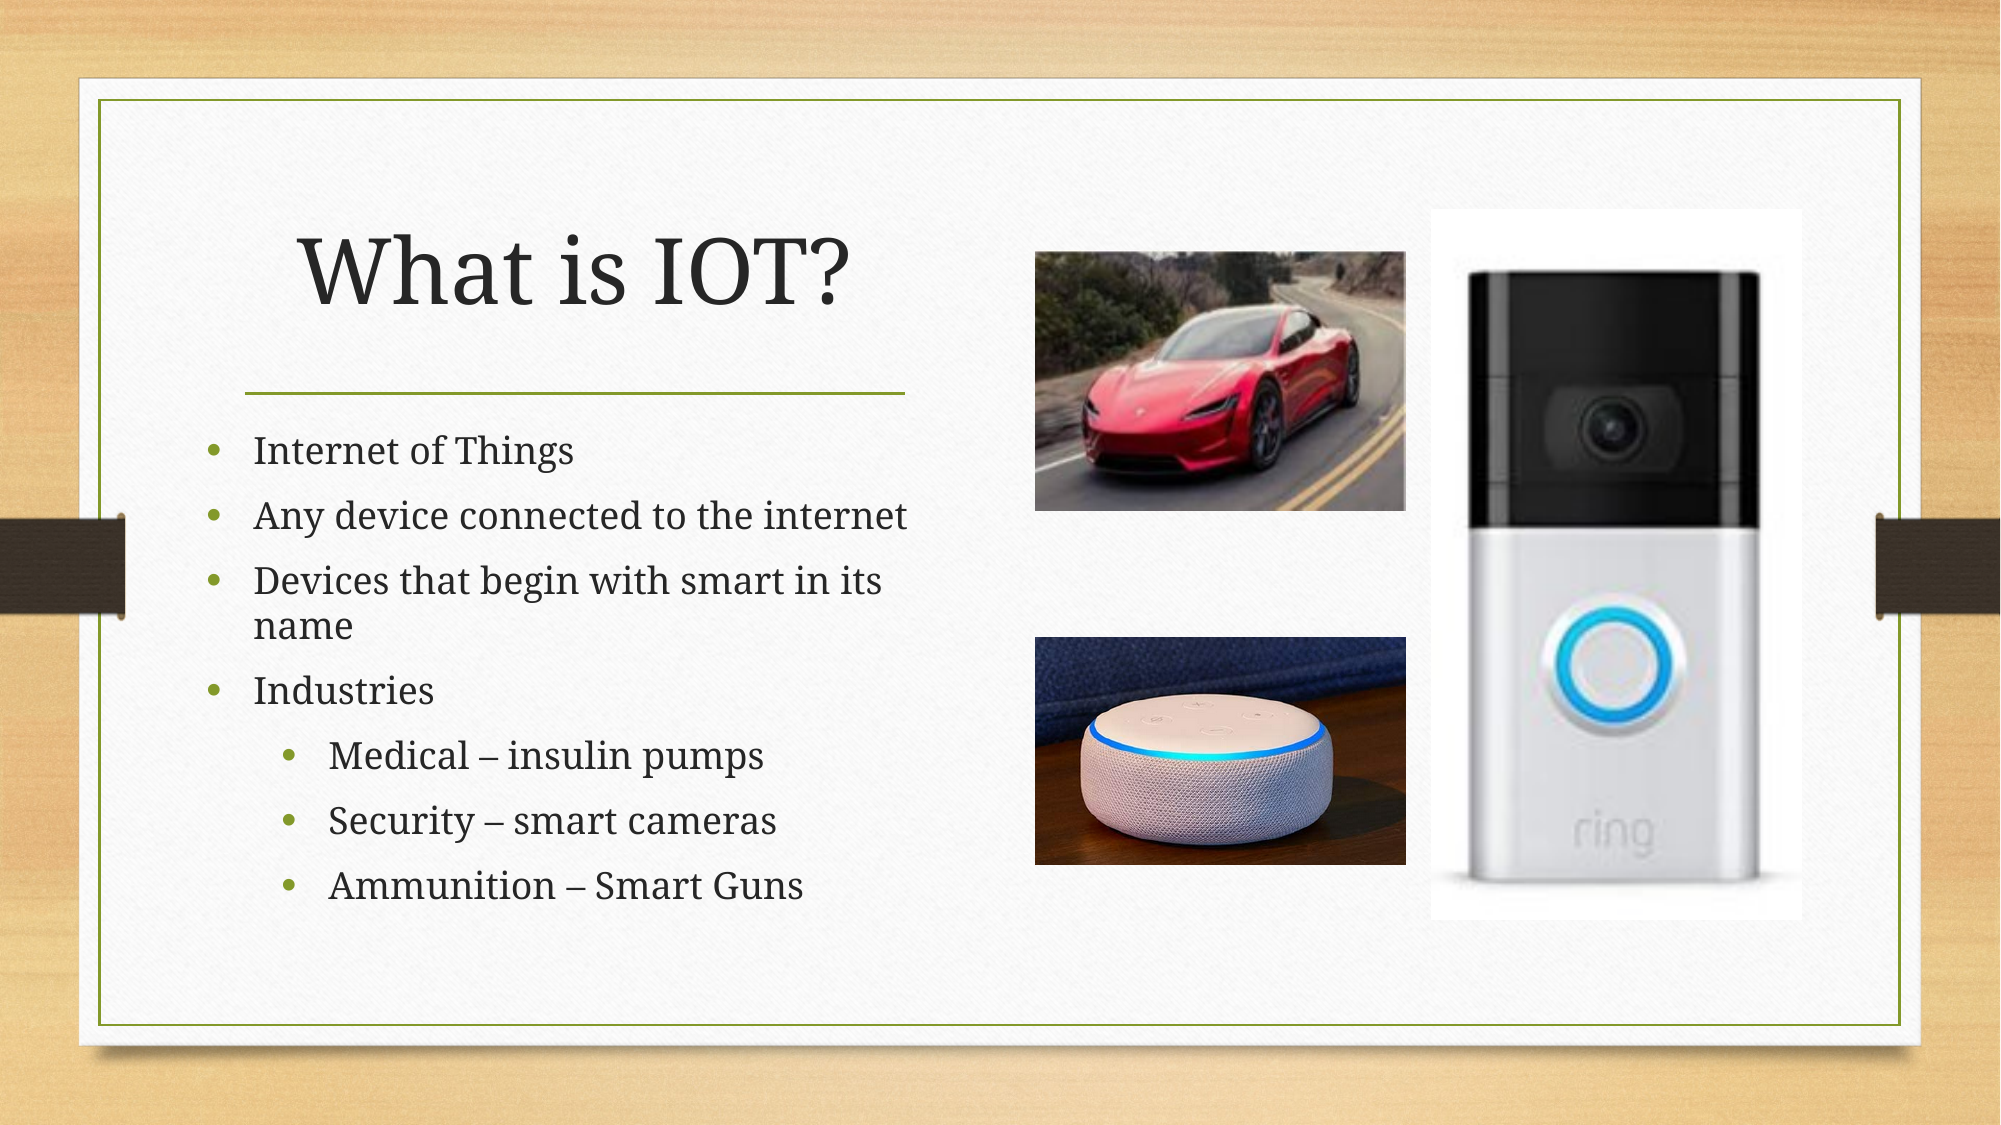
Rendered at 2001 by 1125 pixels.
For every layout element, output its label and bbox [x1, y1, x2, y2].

picture [1035, 636, 1406, 865]
picture [1035, 250, 1406, 511]
picture [1430, 209, 1802, 920]
text_box [0, 0, 2000, 1125]
